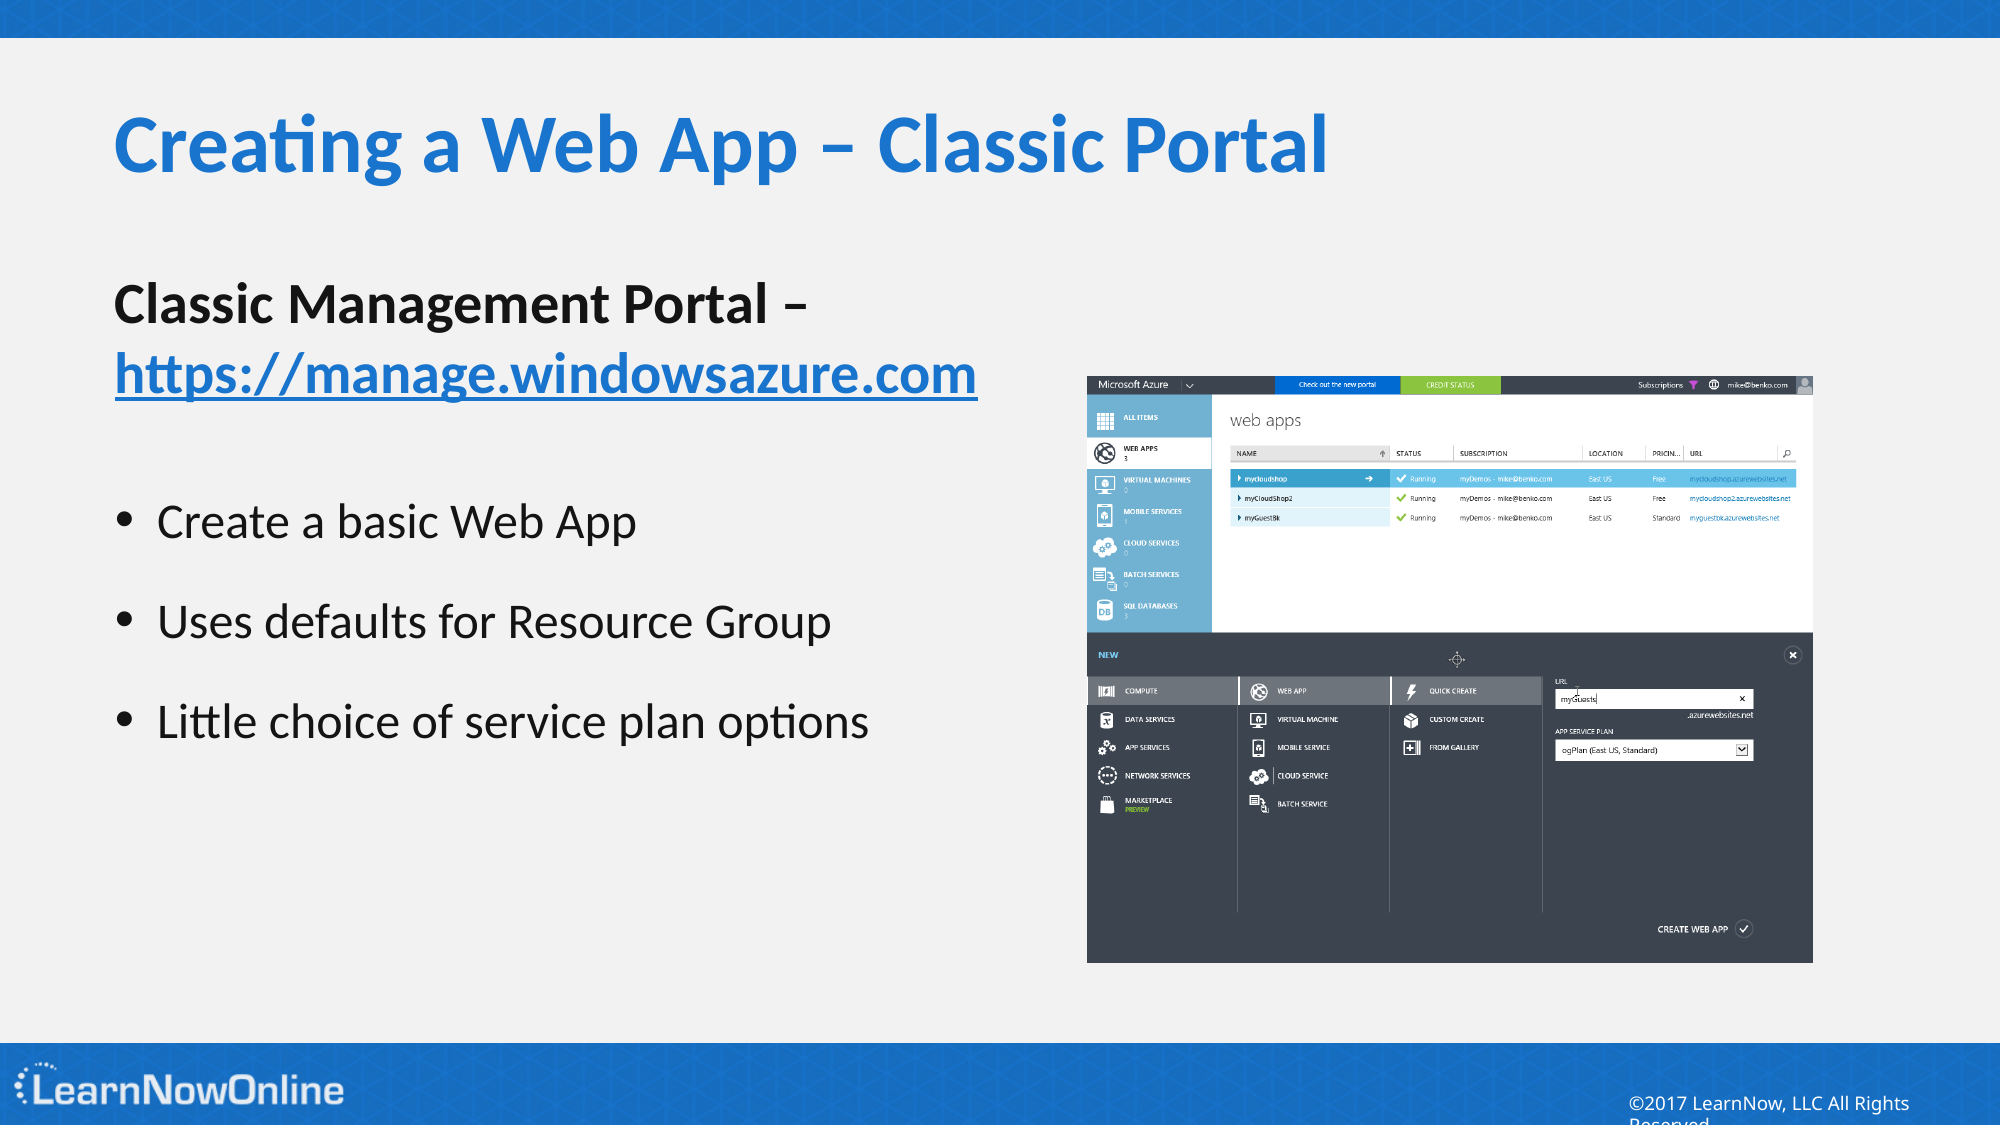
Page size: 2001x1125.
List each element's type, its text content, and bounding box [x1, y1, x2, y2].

picture [0, 1043, 2000, 1125]
list Classic Management Portal – https://manage.windowsazure.com [99, 307, 1000, 413]
picture [0, 0, 2000, 38]
list Create a basic Web App Uses defaults for Resource Group Little choice of service plan options [99, 451, 1000, 1038]
title Creating a Web App – Classic Portal [99, 45, 1900, 233]
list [1086, 375, 1814, 963]
